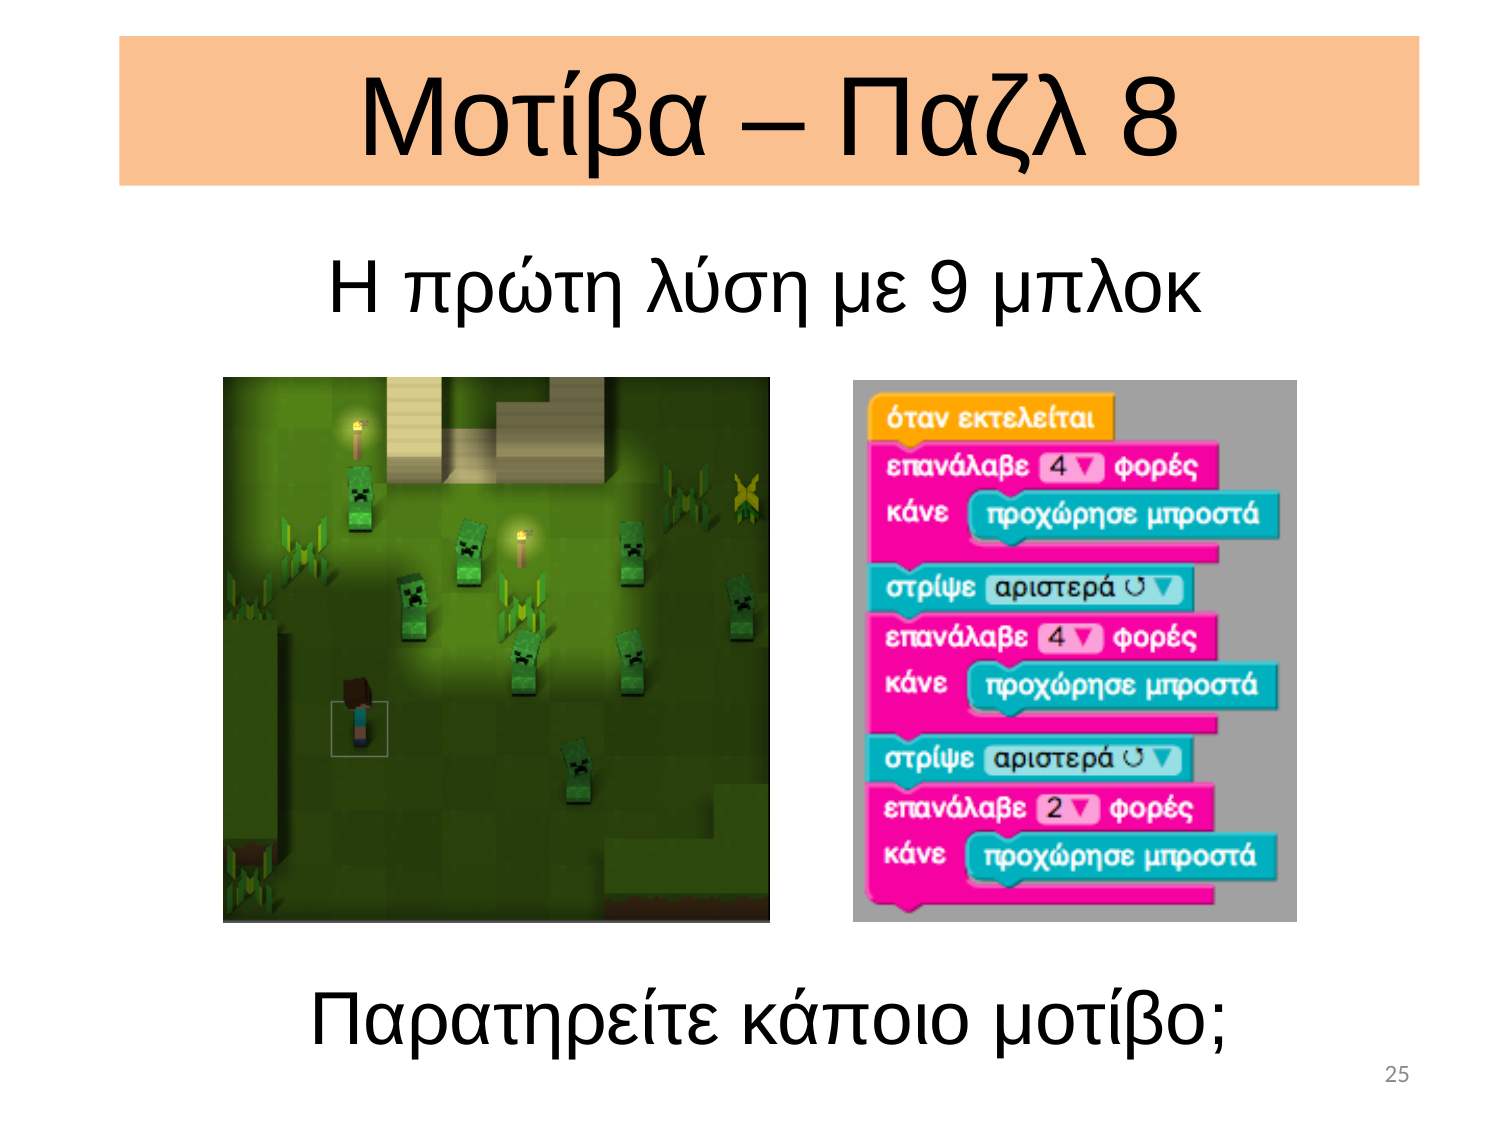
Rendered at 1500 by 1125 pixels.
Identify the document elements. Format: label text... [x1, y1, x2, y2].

text_box Παρατηρείτε κάποιο μοτίβο; [141, 962, 1398, 1067]
picture [852, 380, 1297, 923]
slide_number 25 [1074, 1042, 1425, 1103]
text_box Μοτίβα – Παζλ 8 [119, 36, 1420, 186]
picture [222, 377, 770, 923]
text_box H πρώτη λύση με 9 μπλοκ [147, 229, 1403, 335]
